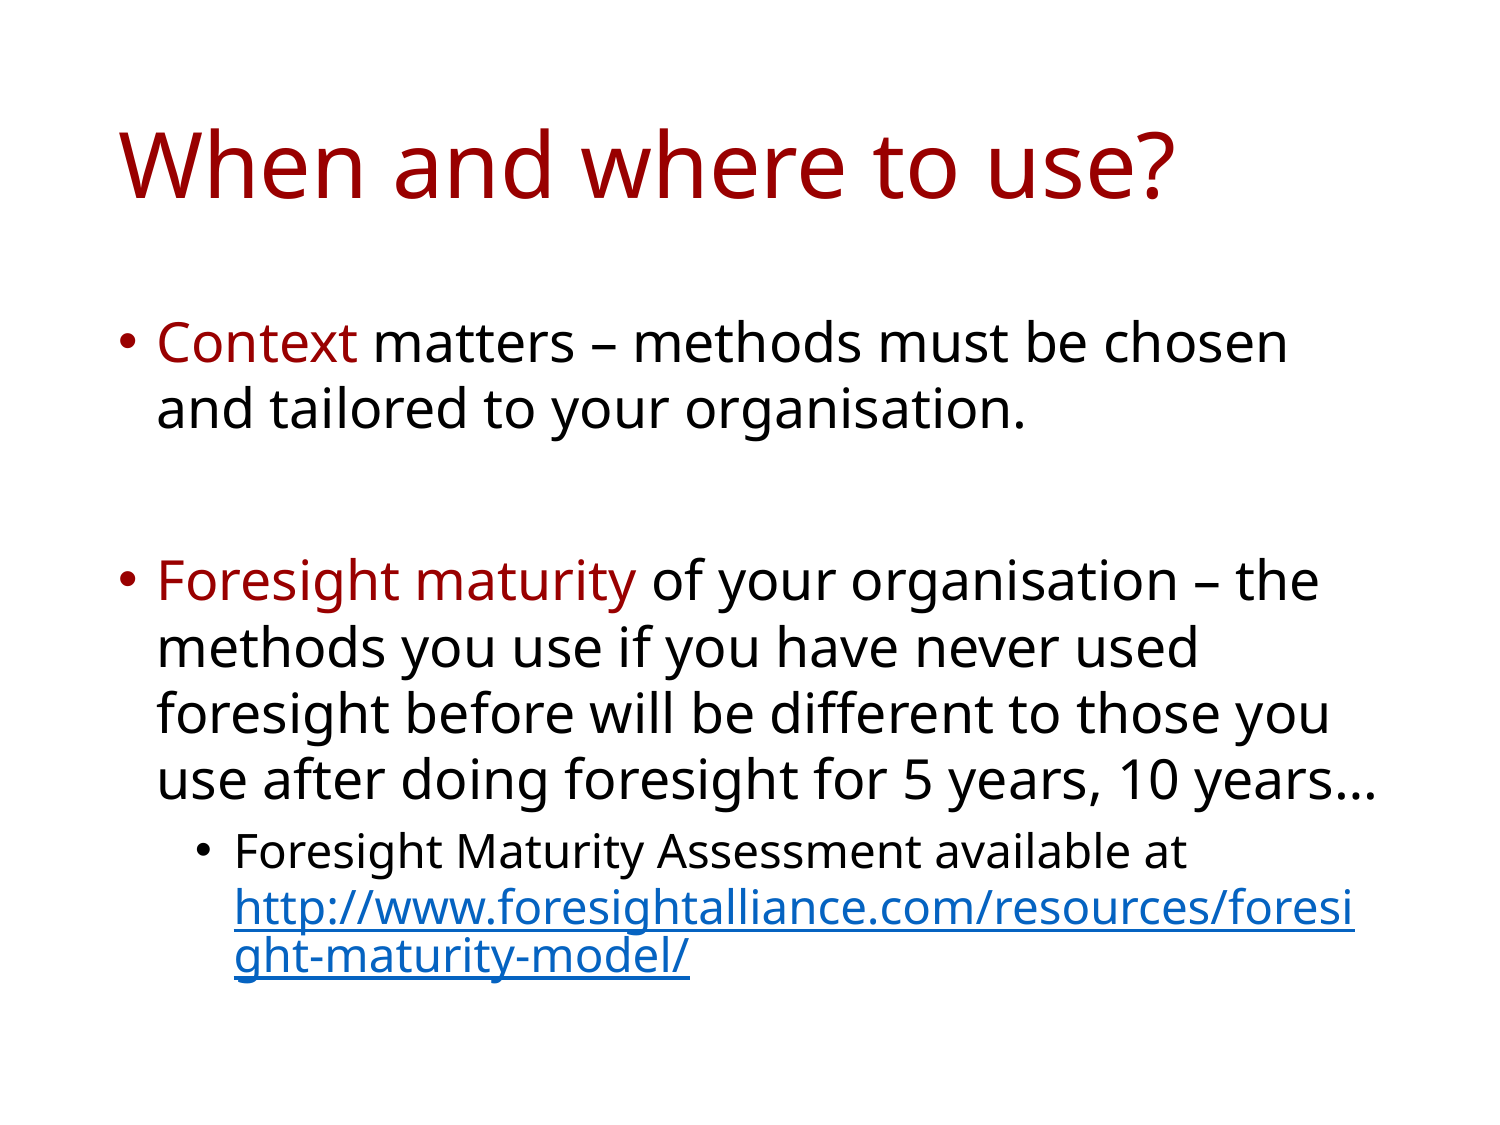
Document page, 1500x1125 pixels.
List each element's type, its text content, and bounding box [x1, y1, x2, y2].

list Context matters – methods must be chosen and tailored to your organisation. Foresight maturity of your organisation – the methods you use if you have never used foresight before will be different to those you use after doing foresight for 5 years, 10 years… Foresight Maturity Assessment available at http://www.foresightalliance.com/resources/foresight-maturity-model/ [103, 299, 1397, 1014]
title When and where to use? [103, 59, 1397, 278]
